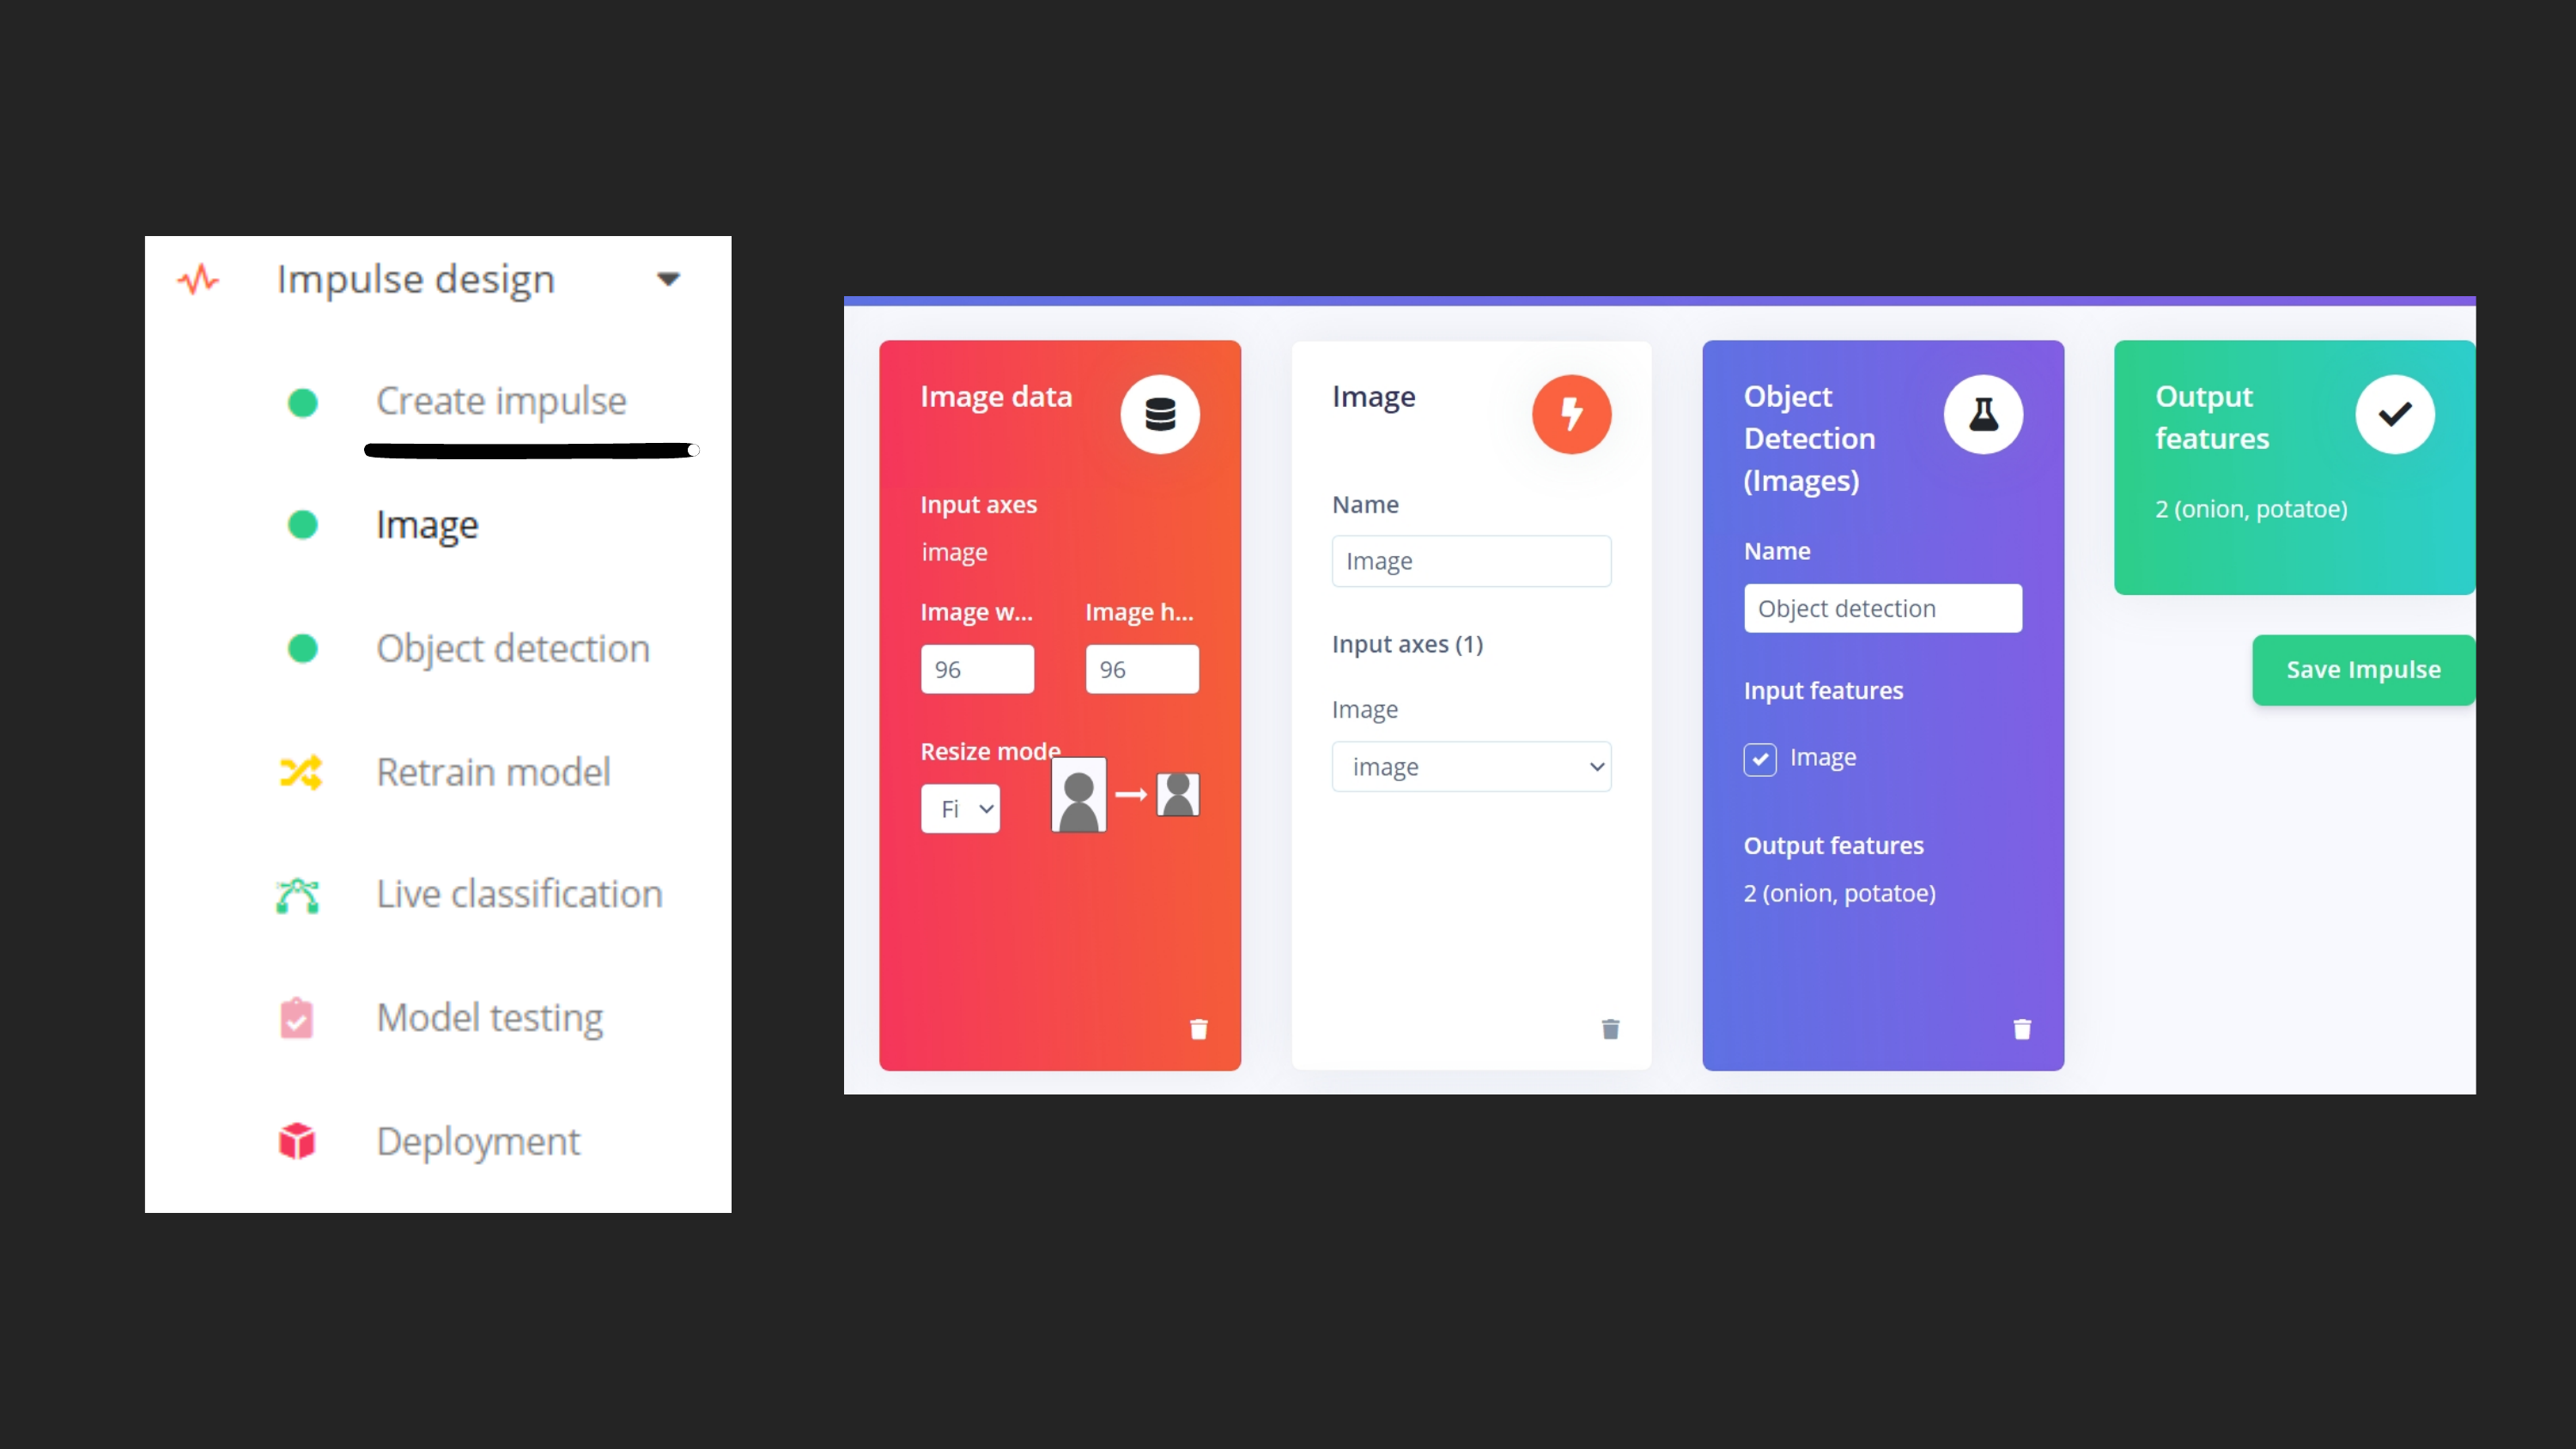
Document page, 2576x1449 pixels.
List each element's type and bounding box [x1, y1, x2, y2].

text_box [358, 438, 706, 465]
text_box [844, 296, 2476, 1094]
text_box [144, 236, 732, 1213]
